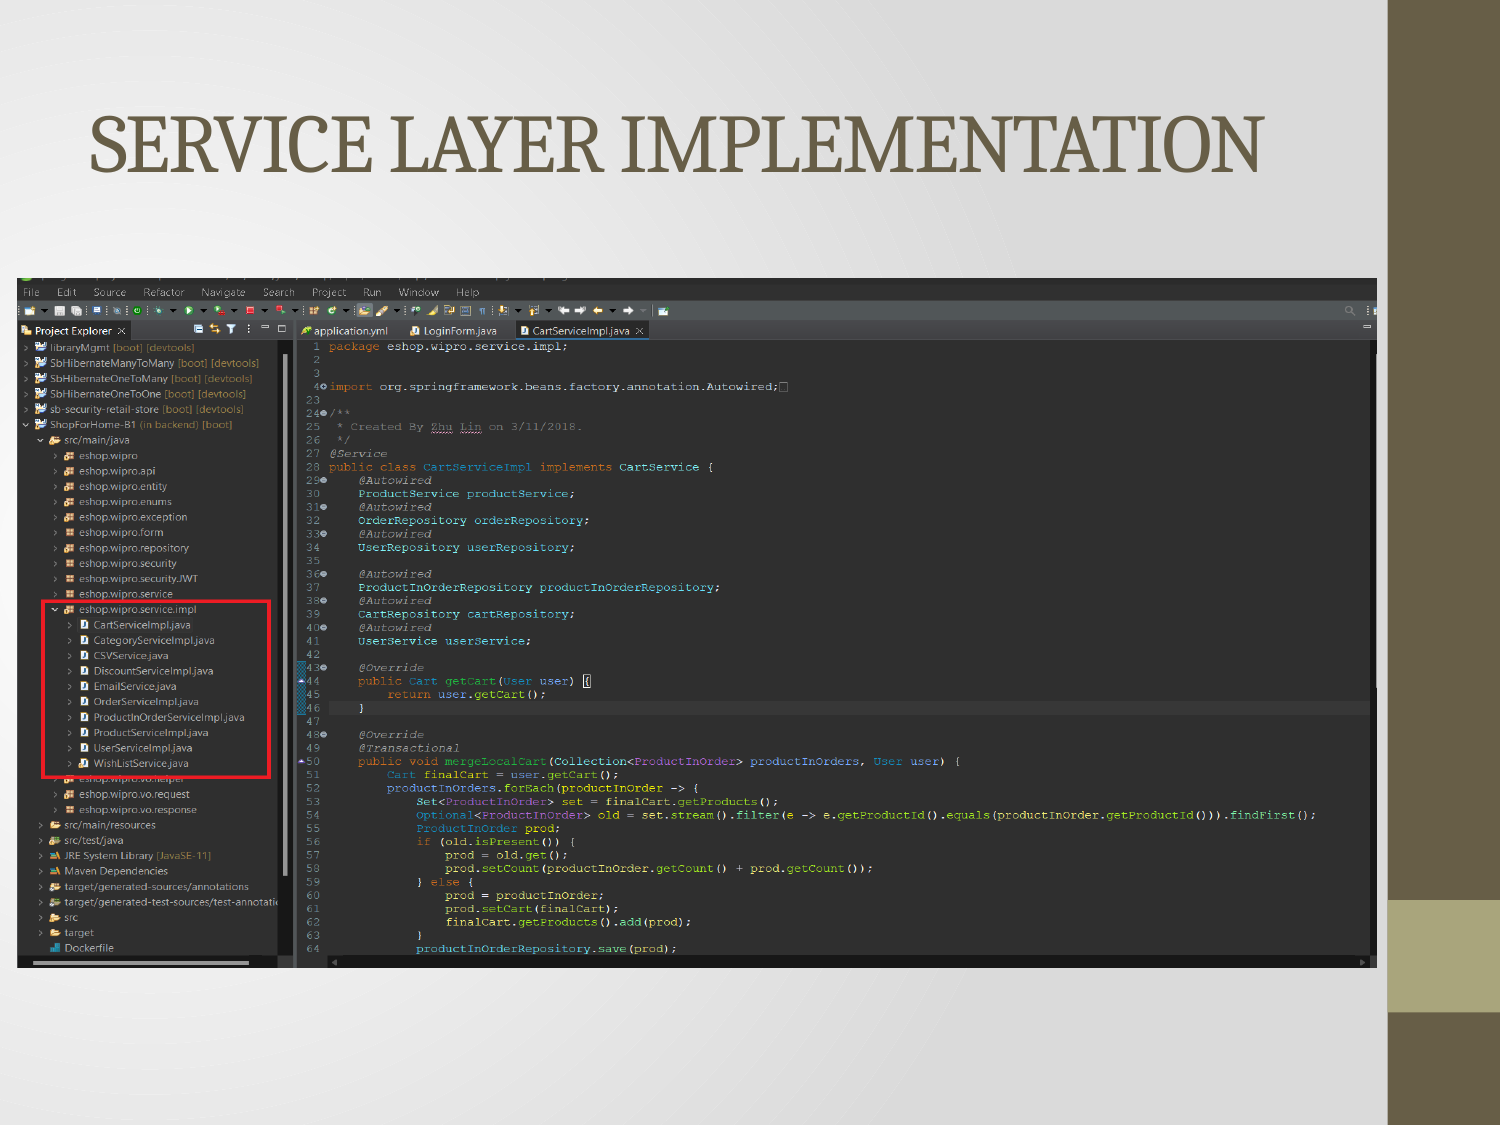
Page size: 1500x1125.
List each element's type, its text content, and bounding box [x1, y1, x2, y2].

title SERVICE LAYER IMPLEMENTATION [75, 45, 1325, 233]
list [17, 278, 1377, 968]
